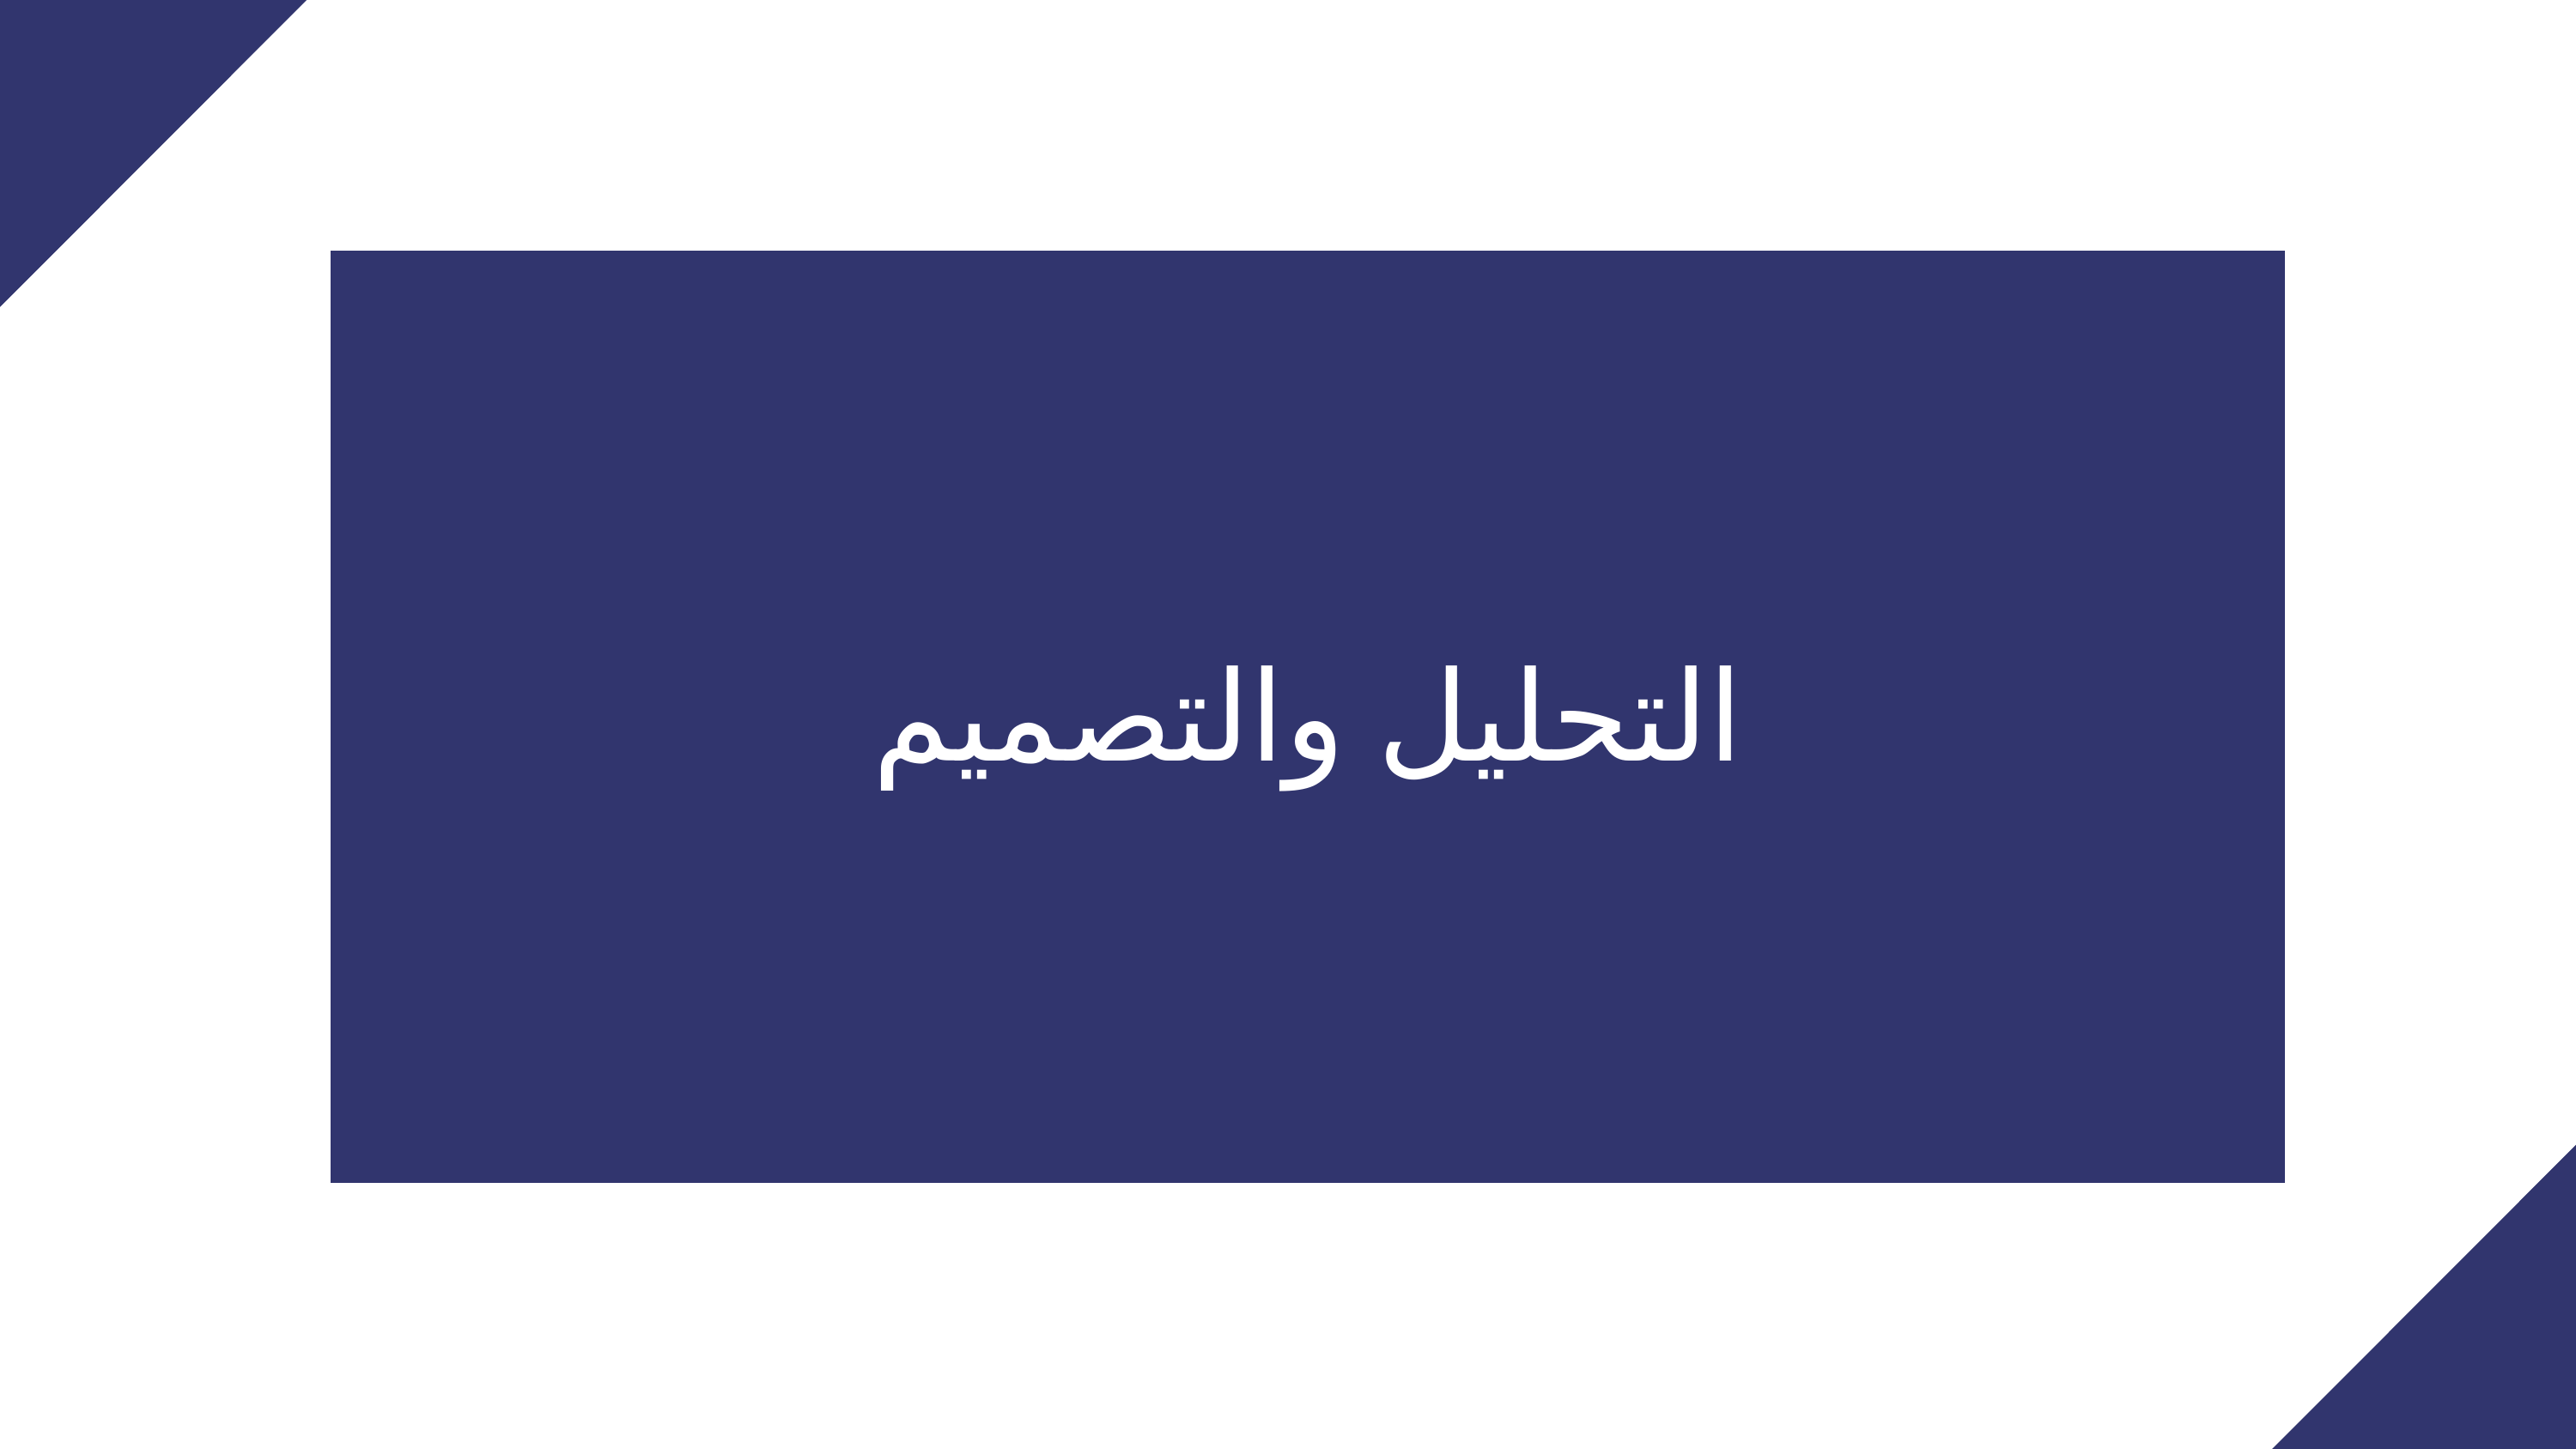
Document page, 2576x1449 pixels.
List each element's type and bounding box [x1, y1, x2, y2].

text_box [331, 250, 2286, 1183]
text_box [2266, 1144, 2576, 1449]
text_box [0, 0, 307, 310]
